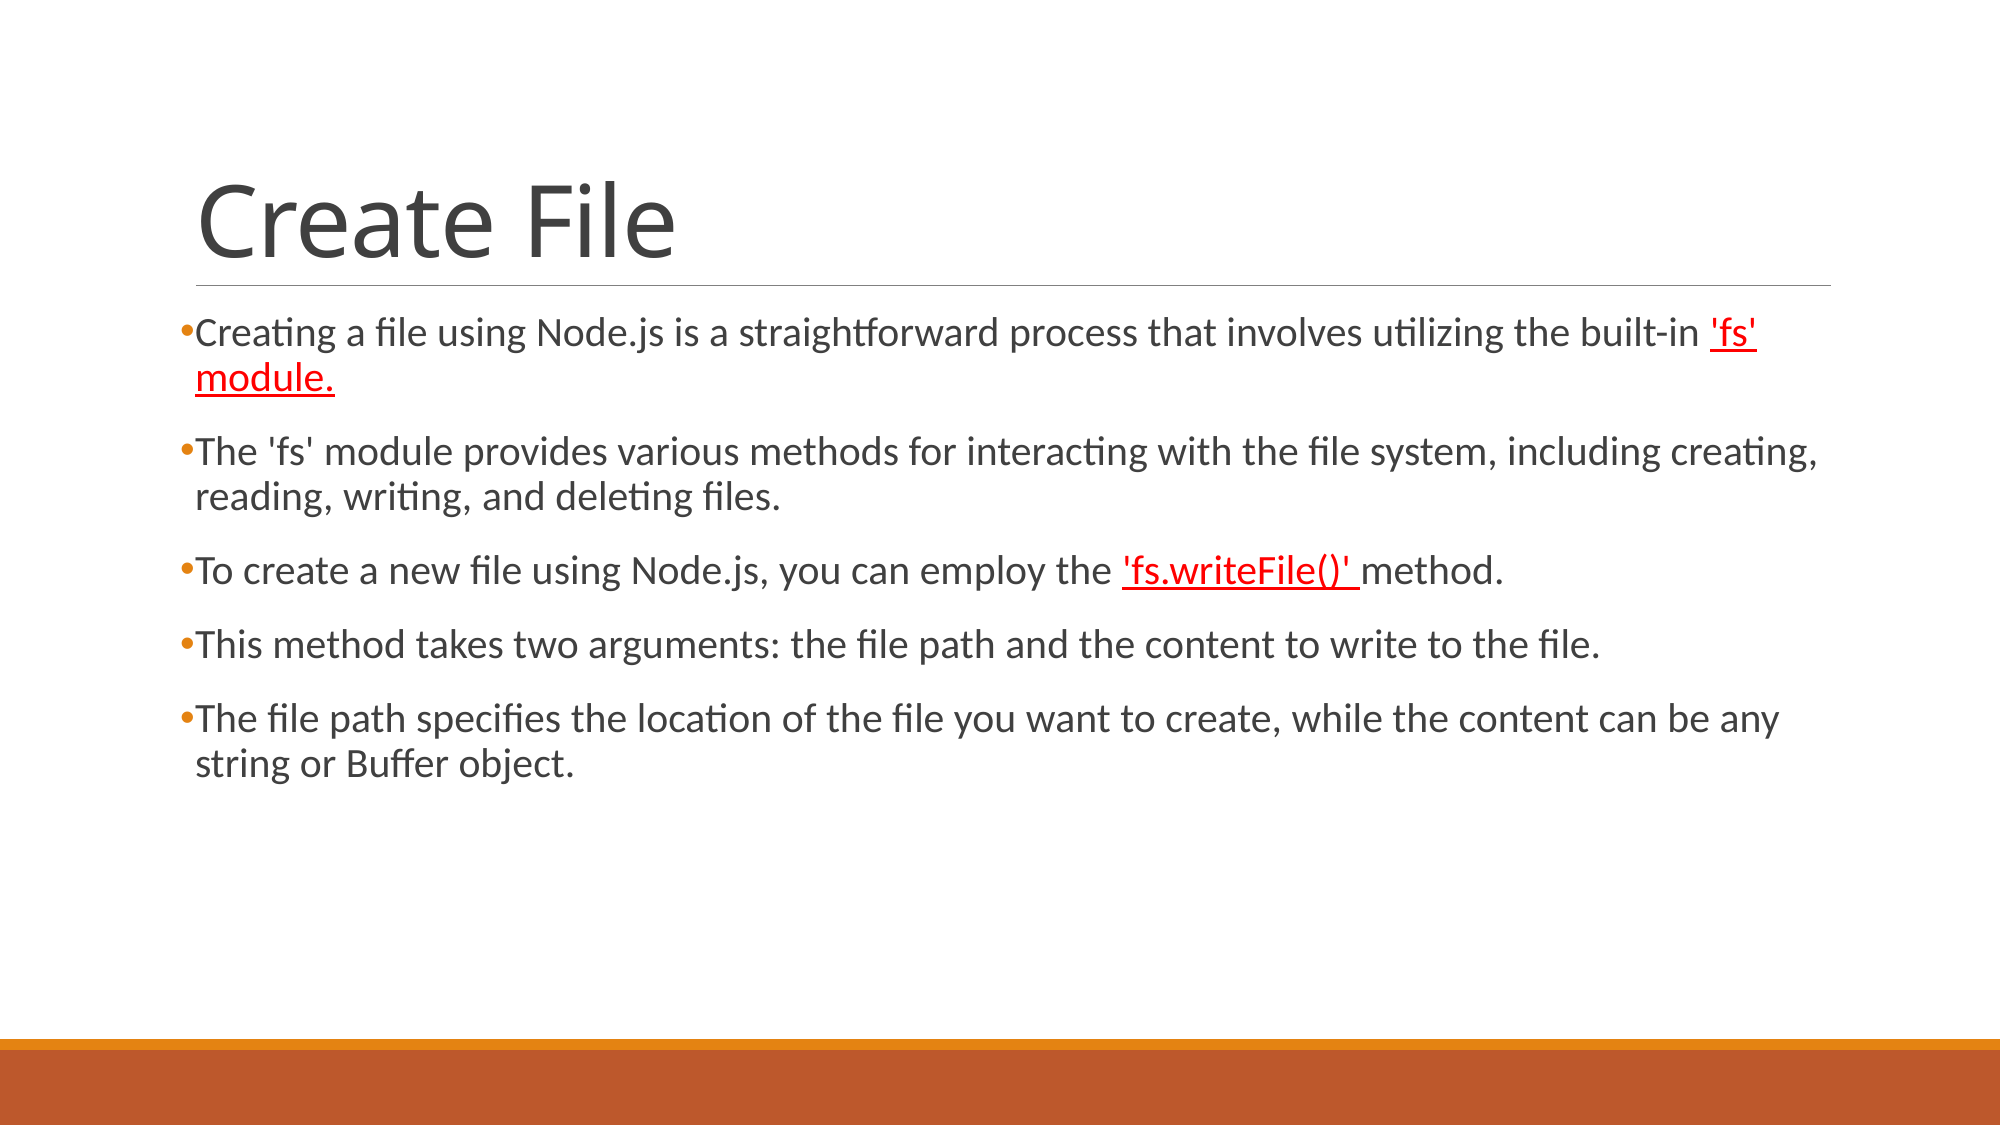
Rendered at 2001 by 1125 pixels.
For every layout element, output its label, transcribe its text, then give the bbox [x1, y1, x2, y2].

title Create File [180, 47, 1830, 285]
list Creating a file using Node.js is a straightforward process that involves utilizing the built-in 'fs' module. The 'fs' module provides various methods for interacting with the file system, including creating, reading, writing, and deleting files. To create a new file using Node.js, you can employ the 'fs.writeFile()' method. This method takes two arguments: the file path and the content to write to the file. The file path specifies the location of the file you want to create, while the content can be any string or Buffer object. [180, 302, 1830, 963]
